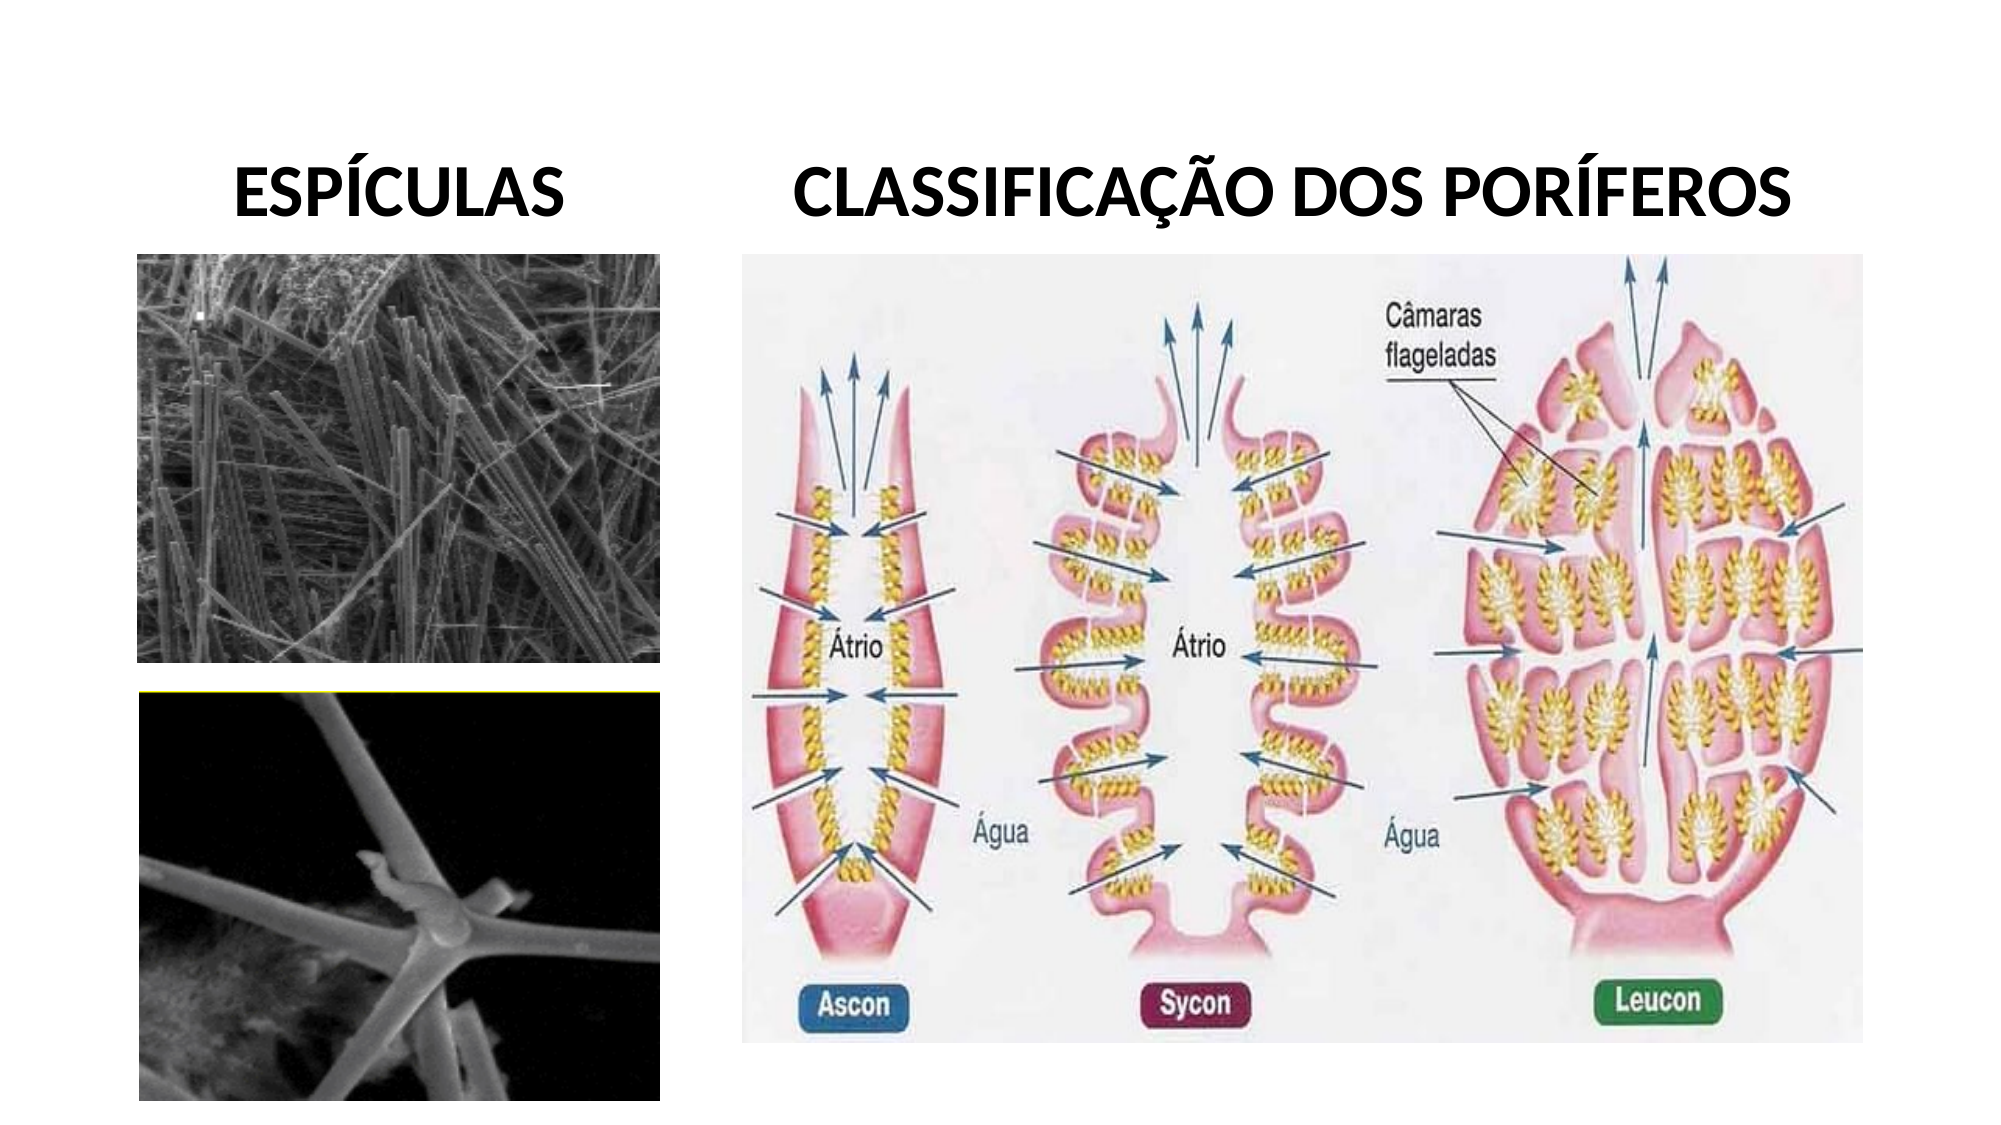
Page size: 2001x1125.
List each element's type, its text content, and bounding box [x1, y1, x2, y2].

text_box ESPÍCULAS [139, 133, 660, 239]
picture [742, 254, 1863, 1043]
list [137, 254, 660, 663]
text_box CLASSIFICAÇÃO DOS PORÍFEROS [742, 133, 1846, 239]
picture [139, 691, 660, 1102]
